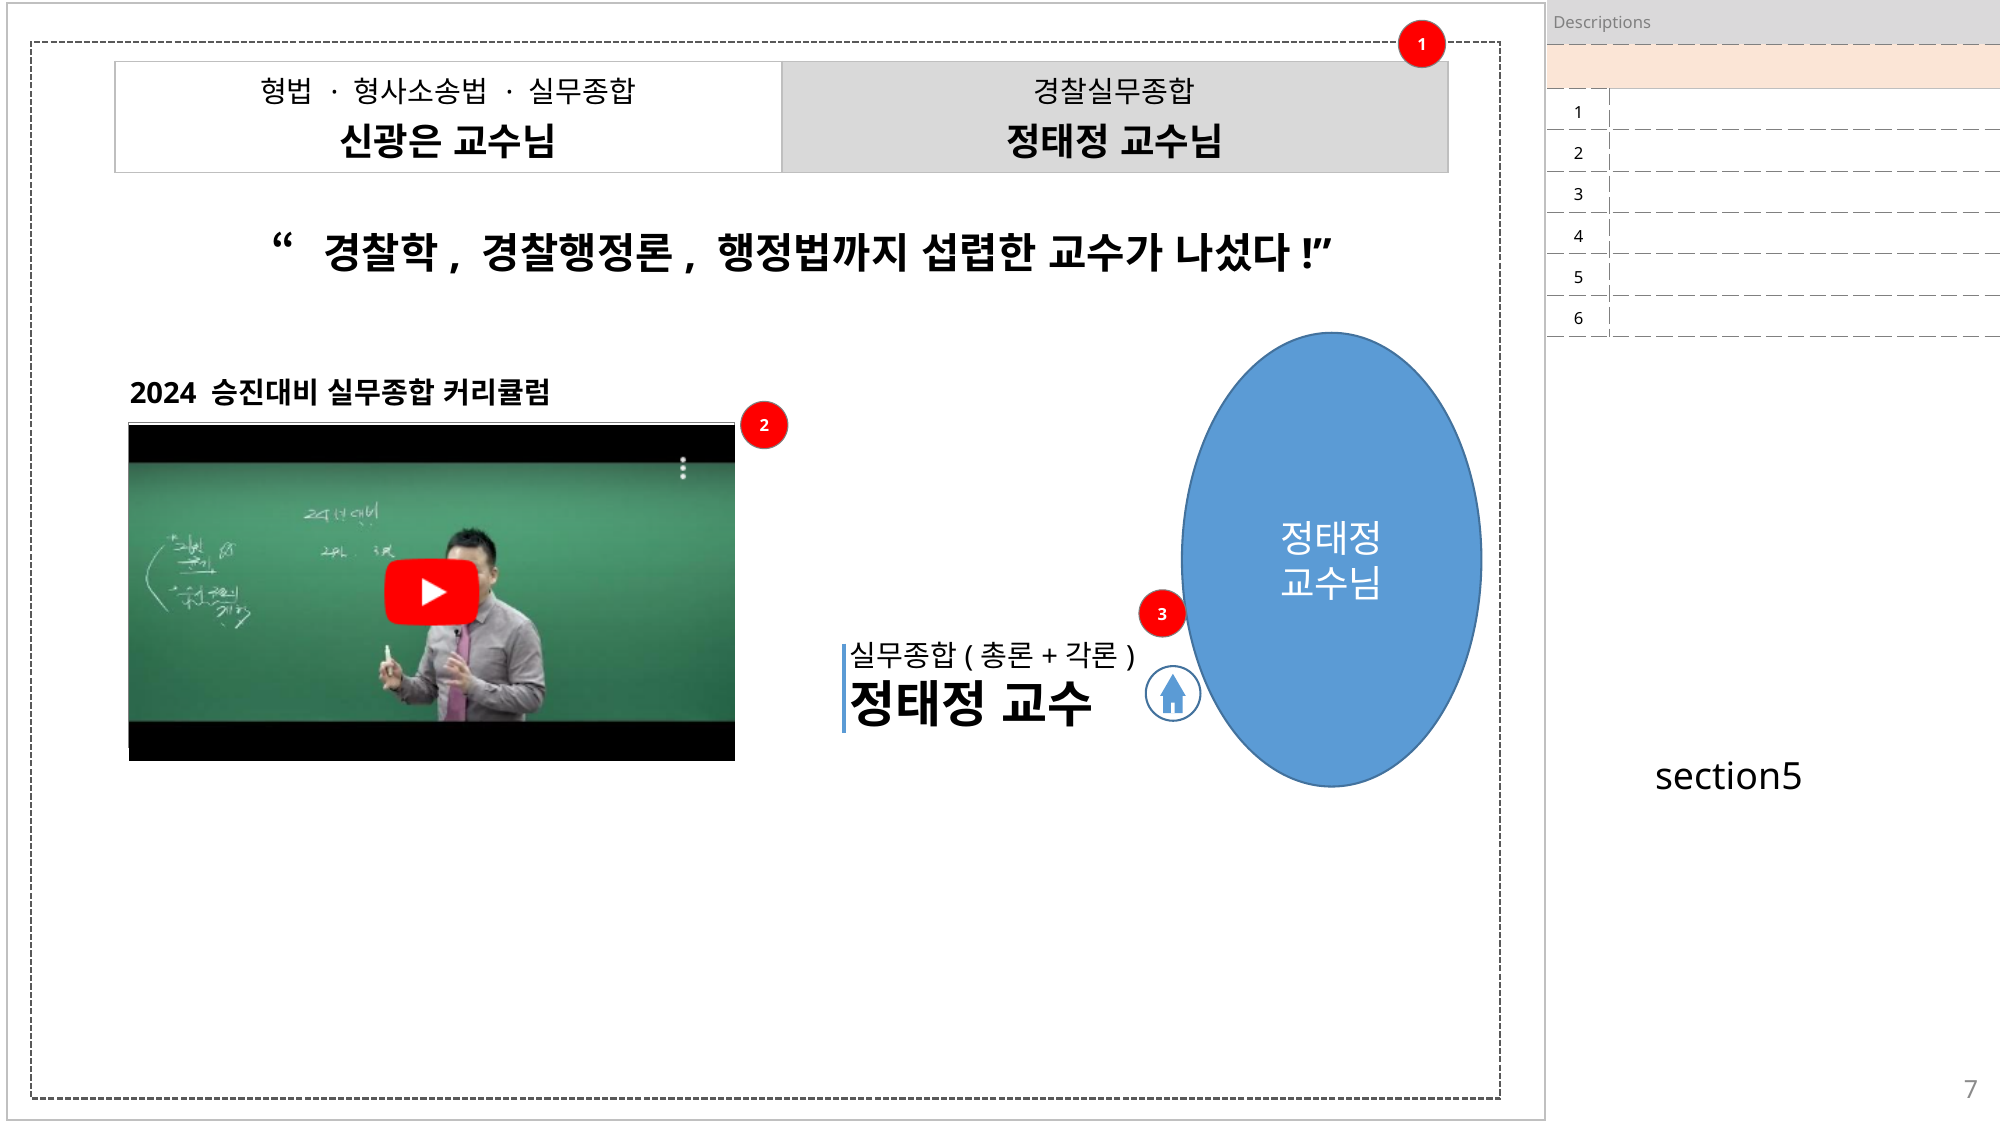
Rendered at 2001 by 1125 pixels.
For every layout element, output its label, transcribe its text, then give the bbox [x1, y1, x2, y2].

table_header 경찰실무종합 정태정 교수님 [783, 62, 1447, 172]
text_box 1 [1397, 19, 1447, 69]
table_cell 4 [1547, 212, 1609, 254]
table_cell 6 [1547, 295, 1609, 337]
table_cell [1609, 171, 2000, 212]
table_cell [1609, 254, 2000, 295]
table_cell [1547, 44, 2000, 88]
text_box 정태정 교수님 [1180, 331, 1483, 788]
picture [129, 425, 735, 761]
table_cell [1609, 89, 2000, 130]
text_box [128, 422, 735, 748]
table_cell [1609, 295, 2000, 337]
table_cell 2 [1547, 130, 1609, 171]
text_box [1145, 666, 1201, 721]
slide_number 7 [1543, 1060, 1993, 1121]
table_cell 1 [1547, 88, 1609, 130]
text_box section5 [1640, 744, 1818, 805]
table_cell 3 [1547, 171, 1609, 212]
text_box 2024 승진대비 실무종합 커리큘럼 [114, 366, 624, 417]
table_cell [1609, 130, 2000, 171]
table_header Descriptions [1547, 0, 2000, 44]
text_box 실무종합(총론+각론) 정태정 교수 [834, 629, 1150, 740]
table_cell 5 [1547, 254, 1609, 295]
text_box “경찰학, 경찰행정론, 행정법까지 섭렵한 교수가 나섰다!” [257, 219, 1360, 285]
table_cell [1609, 212, 2000, 254]
text_box 2 [739, 400, 789, 450]
text_box 3 [1137, 588, 1188, 639]
text_box [30, 41, 1501, 1100]
table_header 형법 · 형사소송법 · 실무종합 신광은 교수님 [116, 62, 781, 172]
